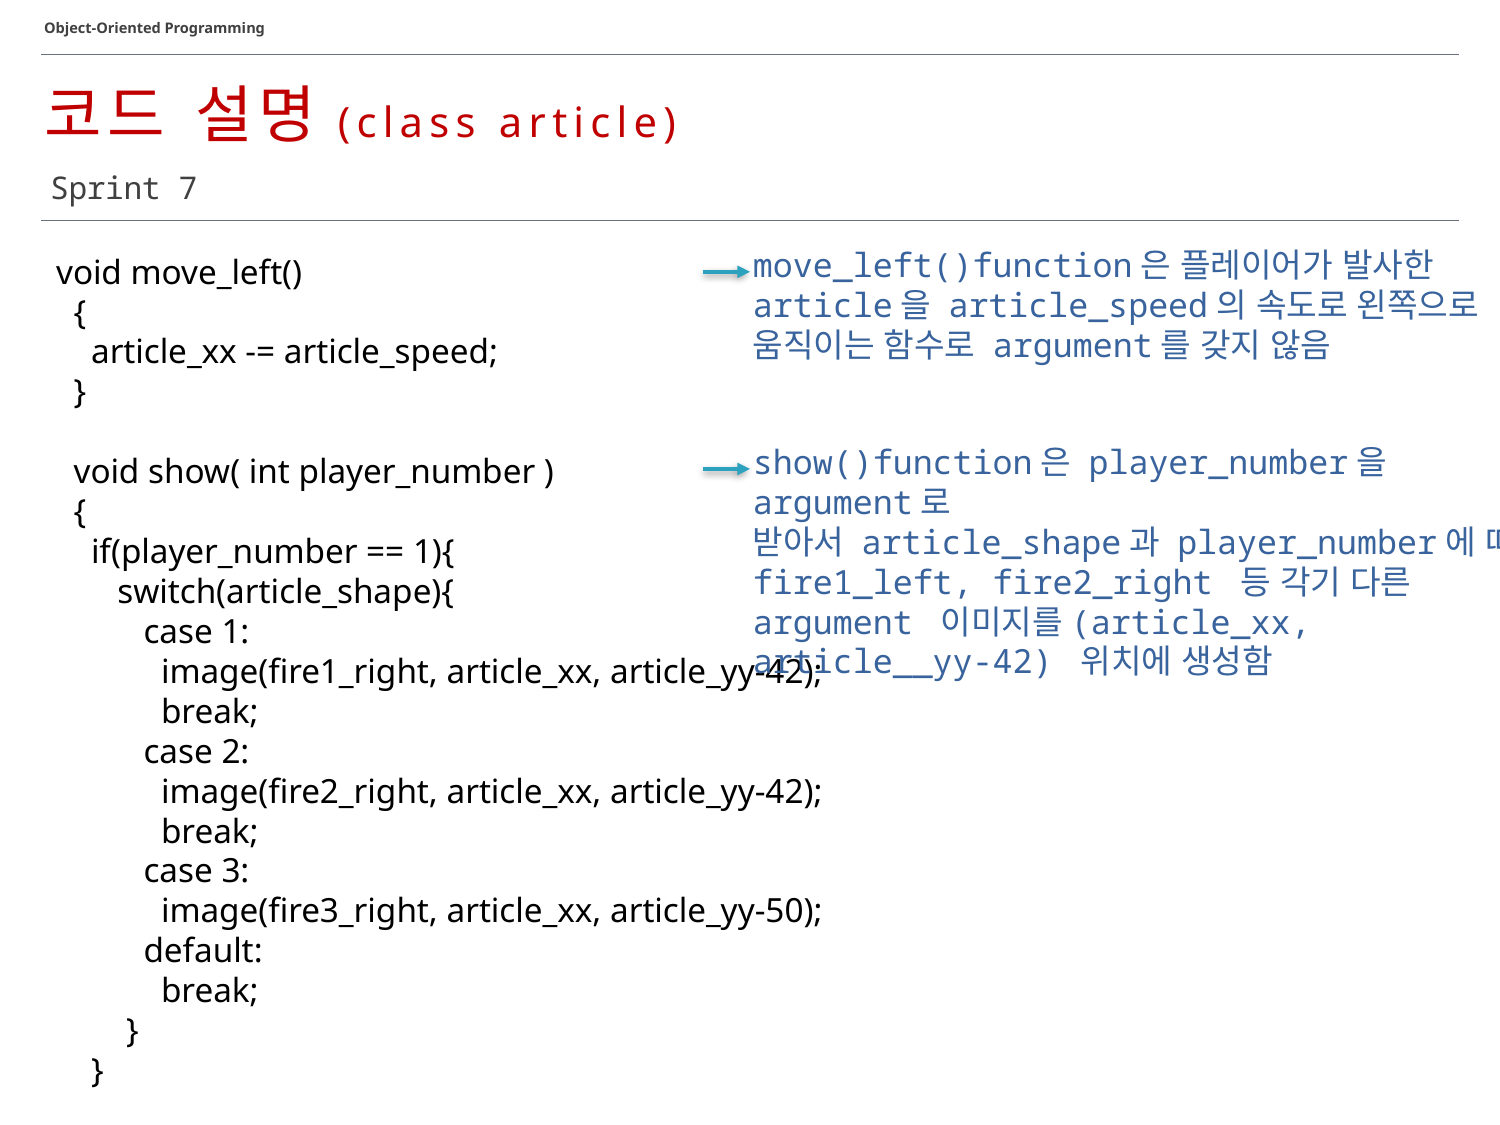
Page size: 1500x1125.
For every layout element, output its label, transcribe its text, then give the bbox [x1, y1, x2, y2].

text_box void move_left() { article_xx -= article_speed; } void show( int player_number ) { if(player_number == 1){ switch(article_shape){ case 1: image(fire1_right, article_xx, article_yy-42); break; case 2: image(fire2_right, article_xx, article_yy-42); break; case 3: image(fire3_right, article_xx, article_yy-50); default: break; } } [41, 243, 975, 1097]
text_box Sprint 7 [35, 153, 1465, 213]
text_box 코드 설명(class article) [29, 75, 727, 158]
text_box Object-Oriented Programming [29, 15, 414, 44]
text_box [702, 236, 1500, 374]
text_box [702, 433, 1500, 692]
